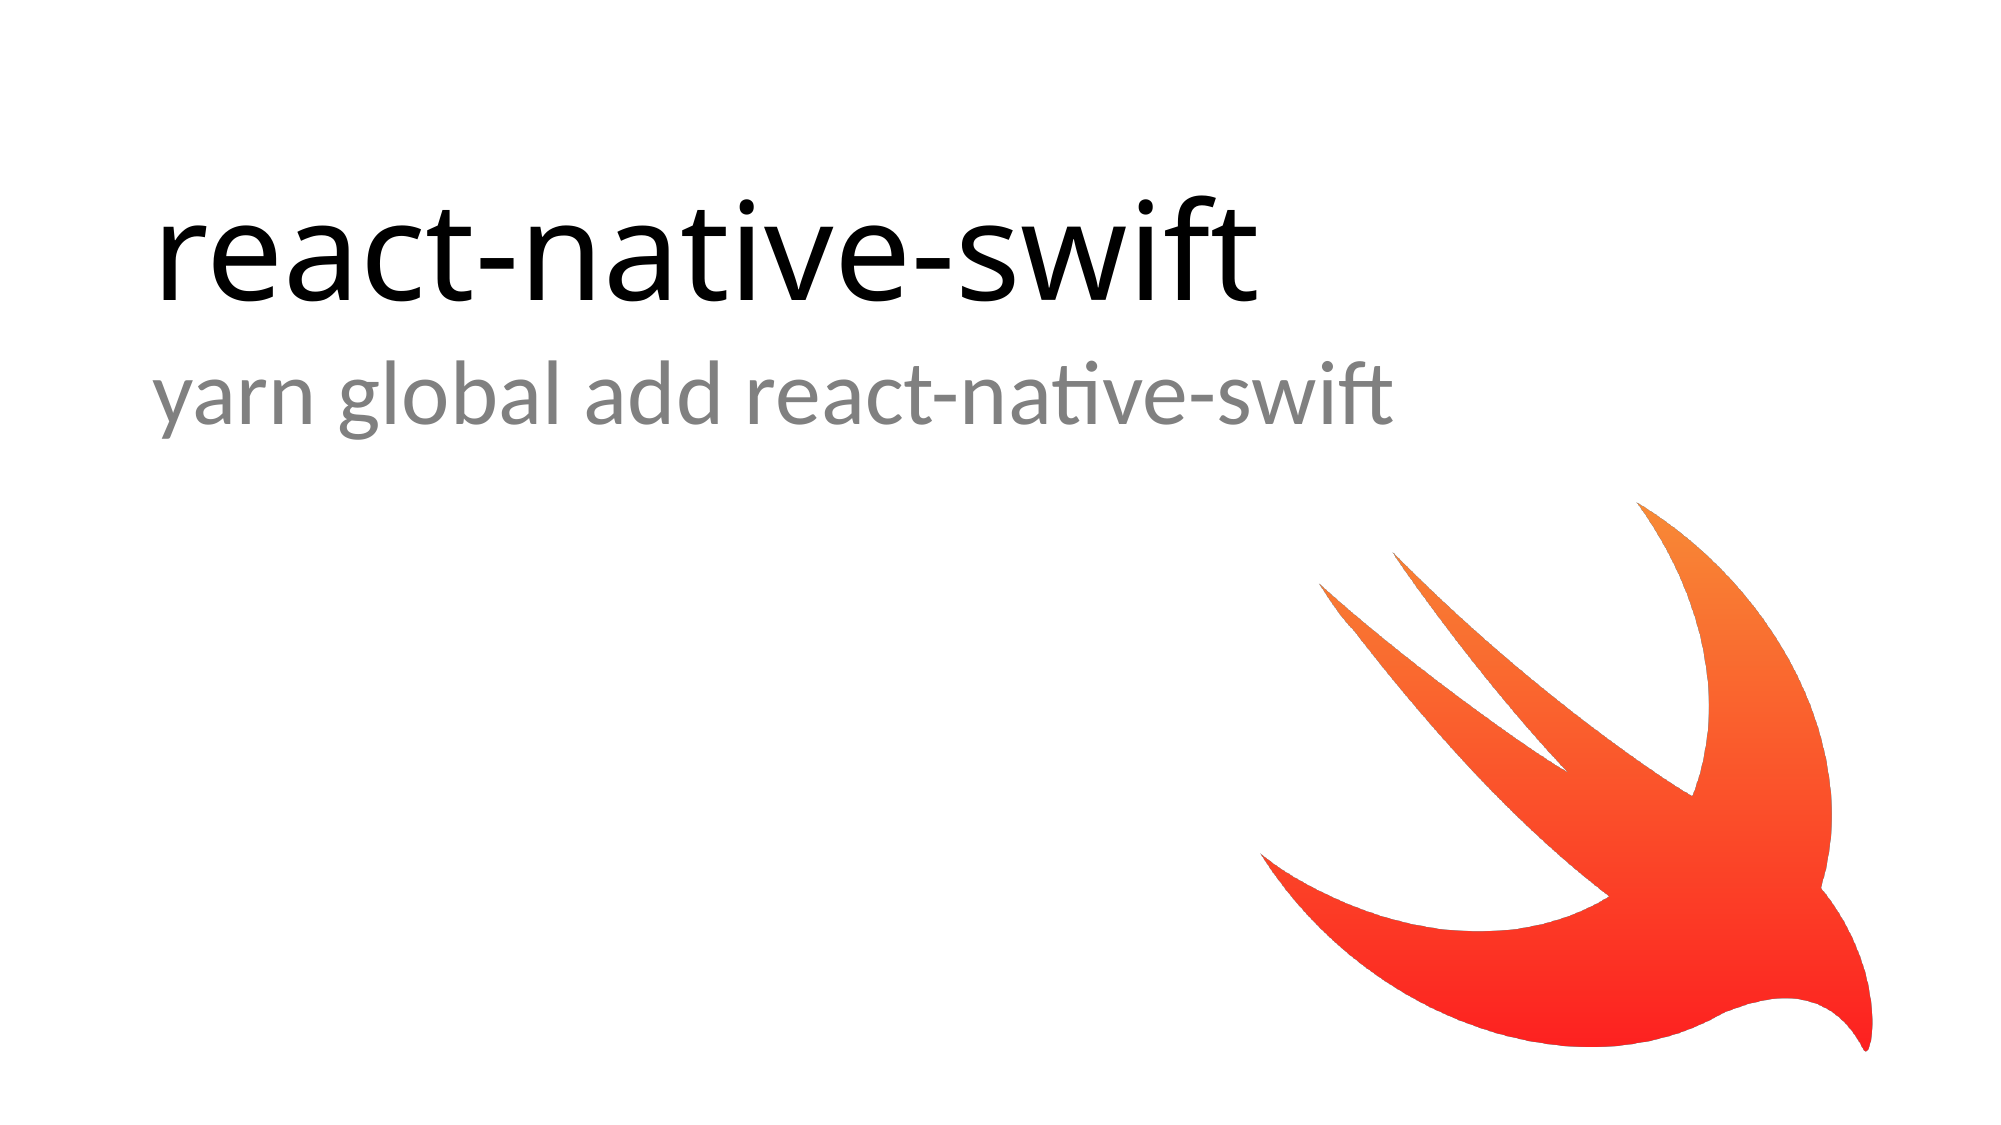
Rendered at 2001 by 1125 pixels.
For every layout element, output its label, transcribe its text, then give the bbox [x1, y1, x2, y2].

list yarn global add react-native-swift [137, 337, 1569, 757]
title react-native-swift [137, 75, 1375, 337]
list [1259, 502, 1878, 1059]
